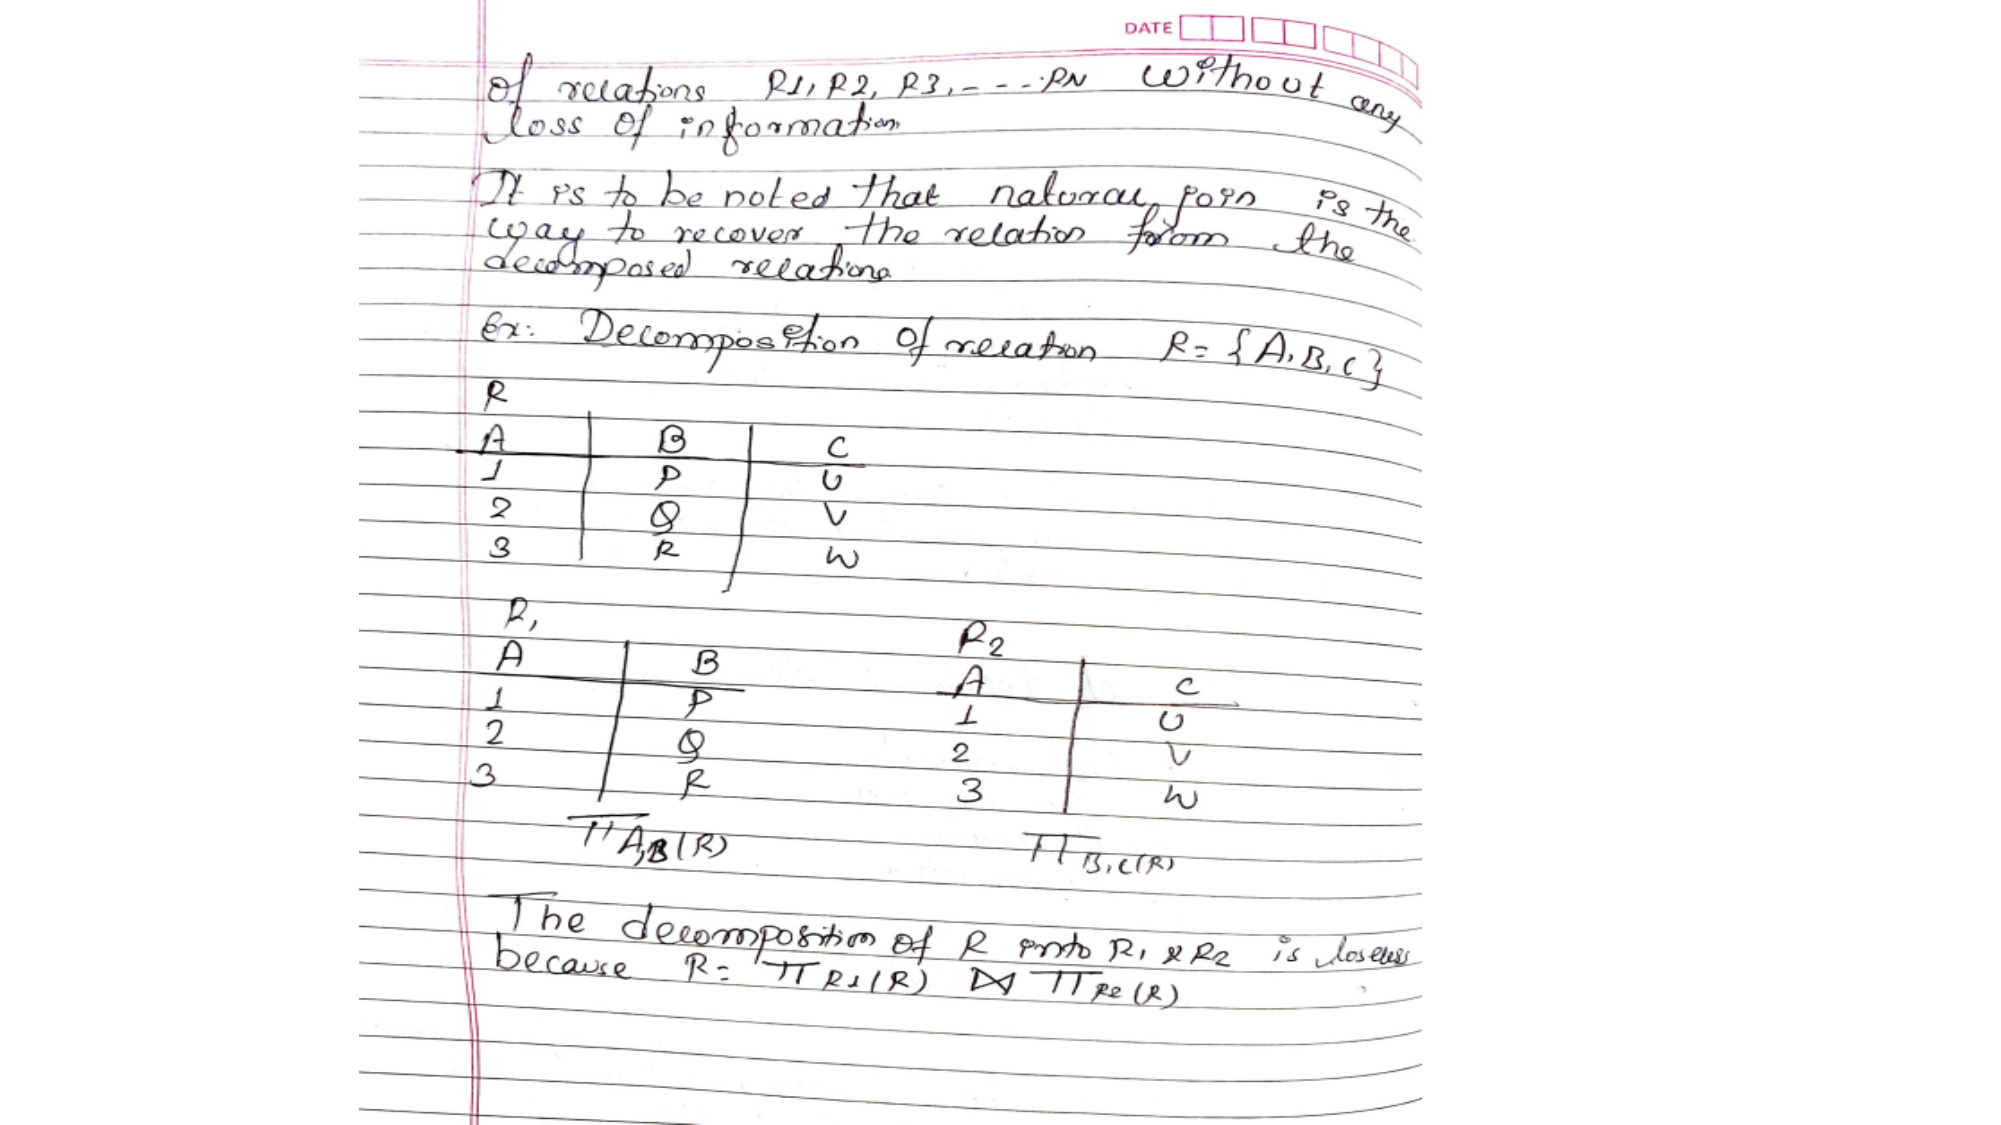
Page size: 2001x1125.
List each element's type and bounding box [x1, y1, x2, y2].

picture [359, 0, 1422, 1125]
